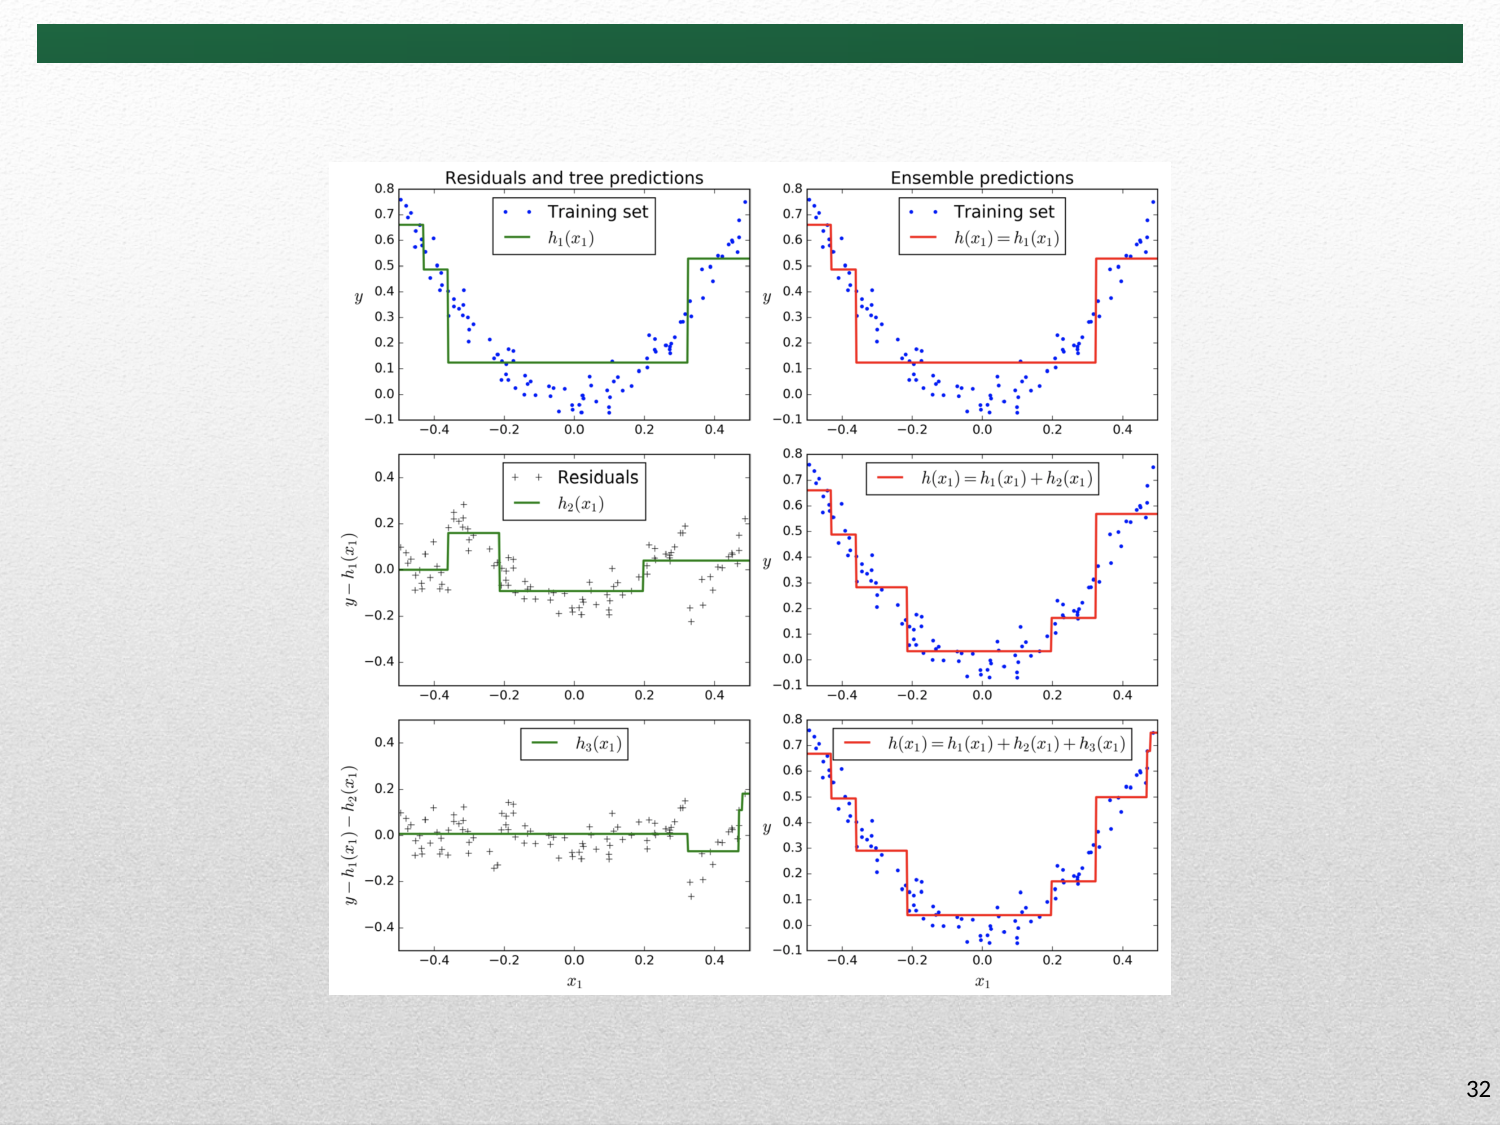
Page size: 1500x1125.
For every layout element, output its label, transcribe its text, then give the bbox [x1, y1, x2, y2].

picture [37, 24, 1463, 63]
slide_number 32 [1381, 1065, 1500, 1125]
picture [328, 161, 1171, 996]
